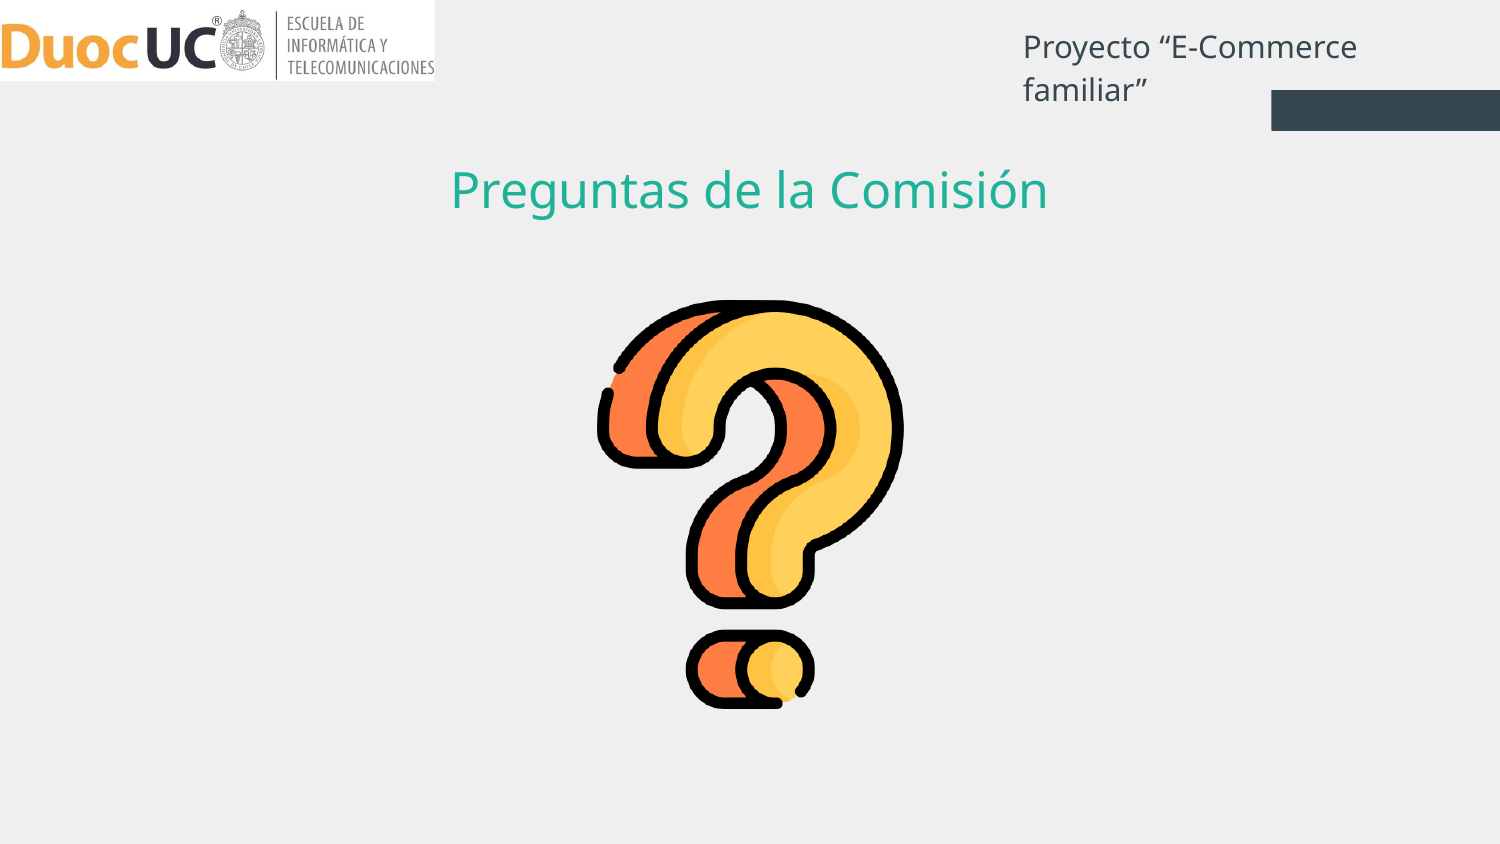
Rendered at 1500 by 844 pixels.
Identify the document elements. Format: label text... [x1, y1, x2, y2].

picture [0, 0, 435, 82]
text_box Preguntas de la Comisión [0, 151, 1500, 227]
picture [545, 300, 955, 710]
text_box Proyecto “E-Commerce familiar” [1007, 6, 1500, 123]
